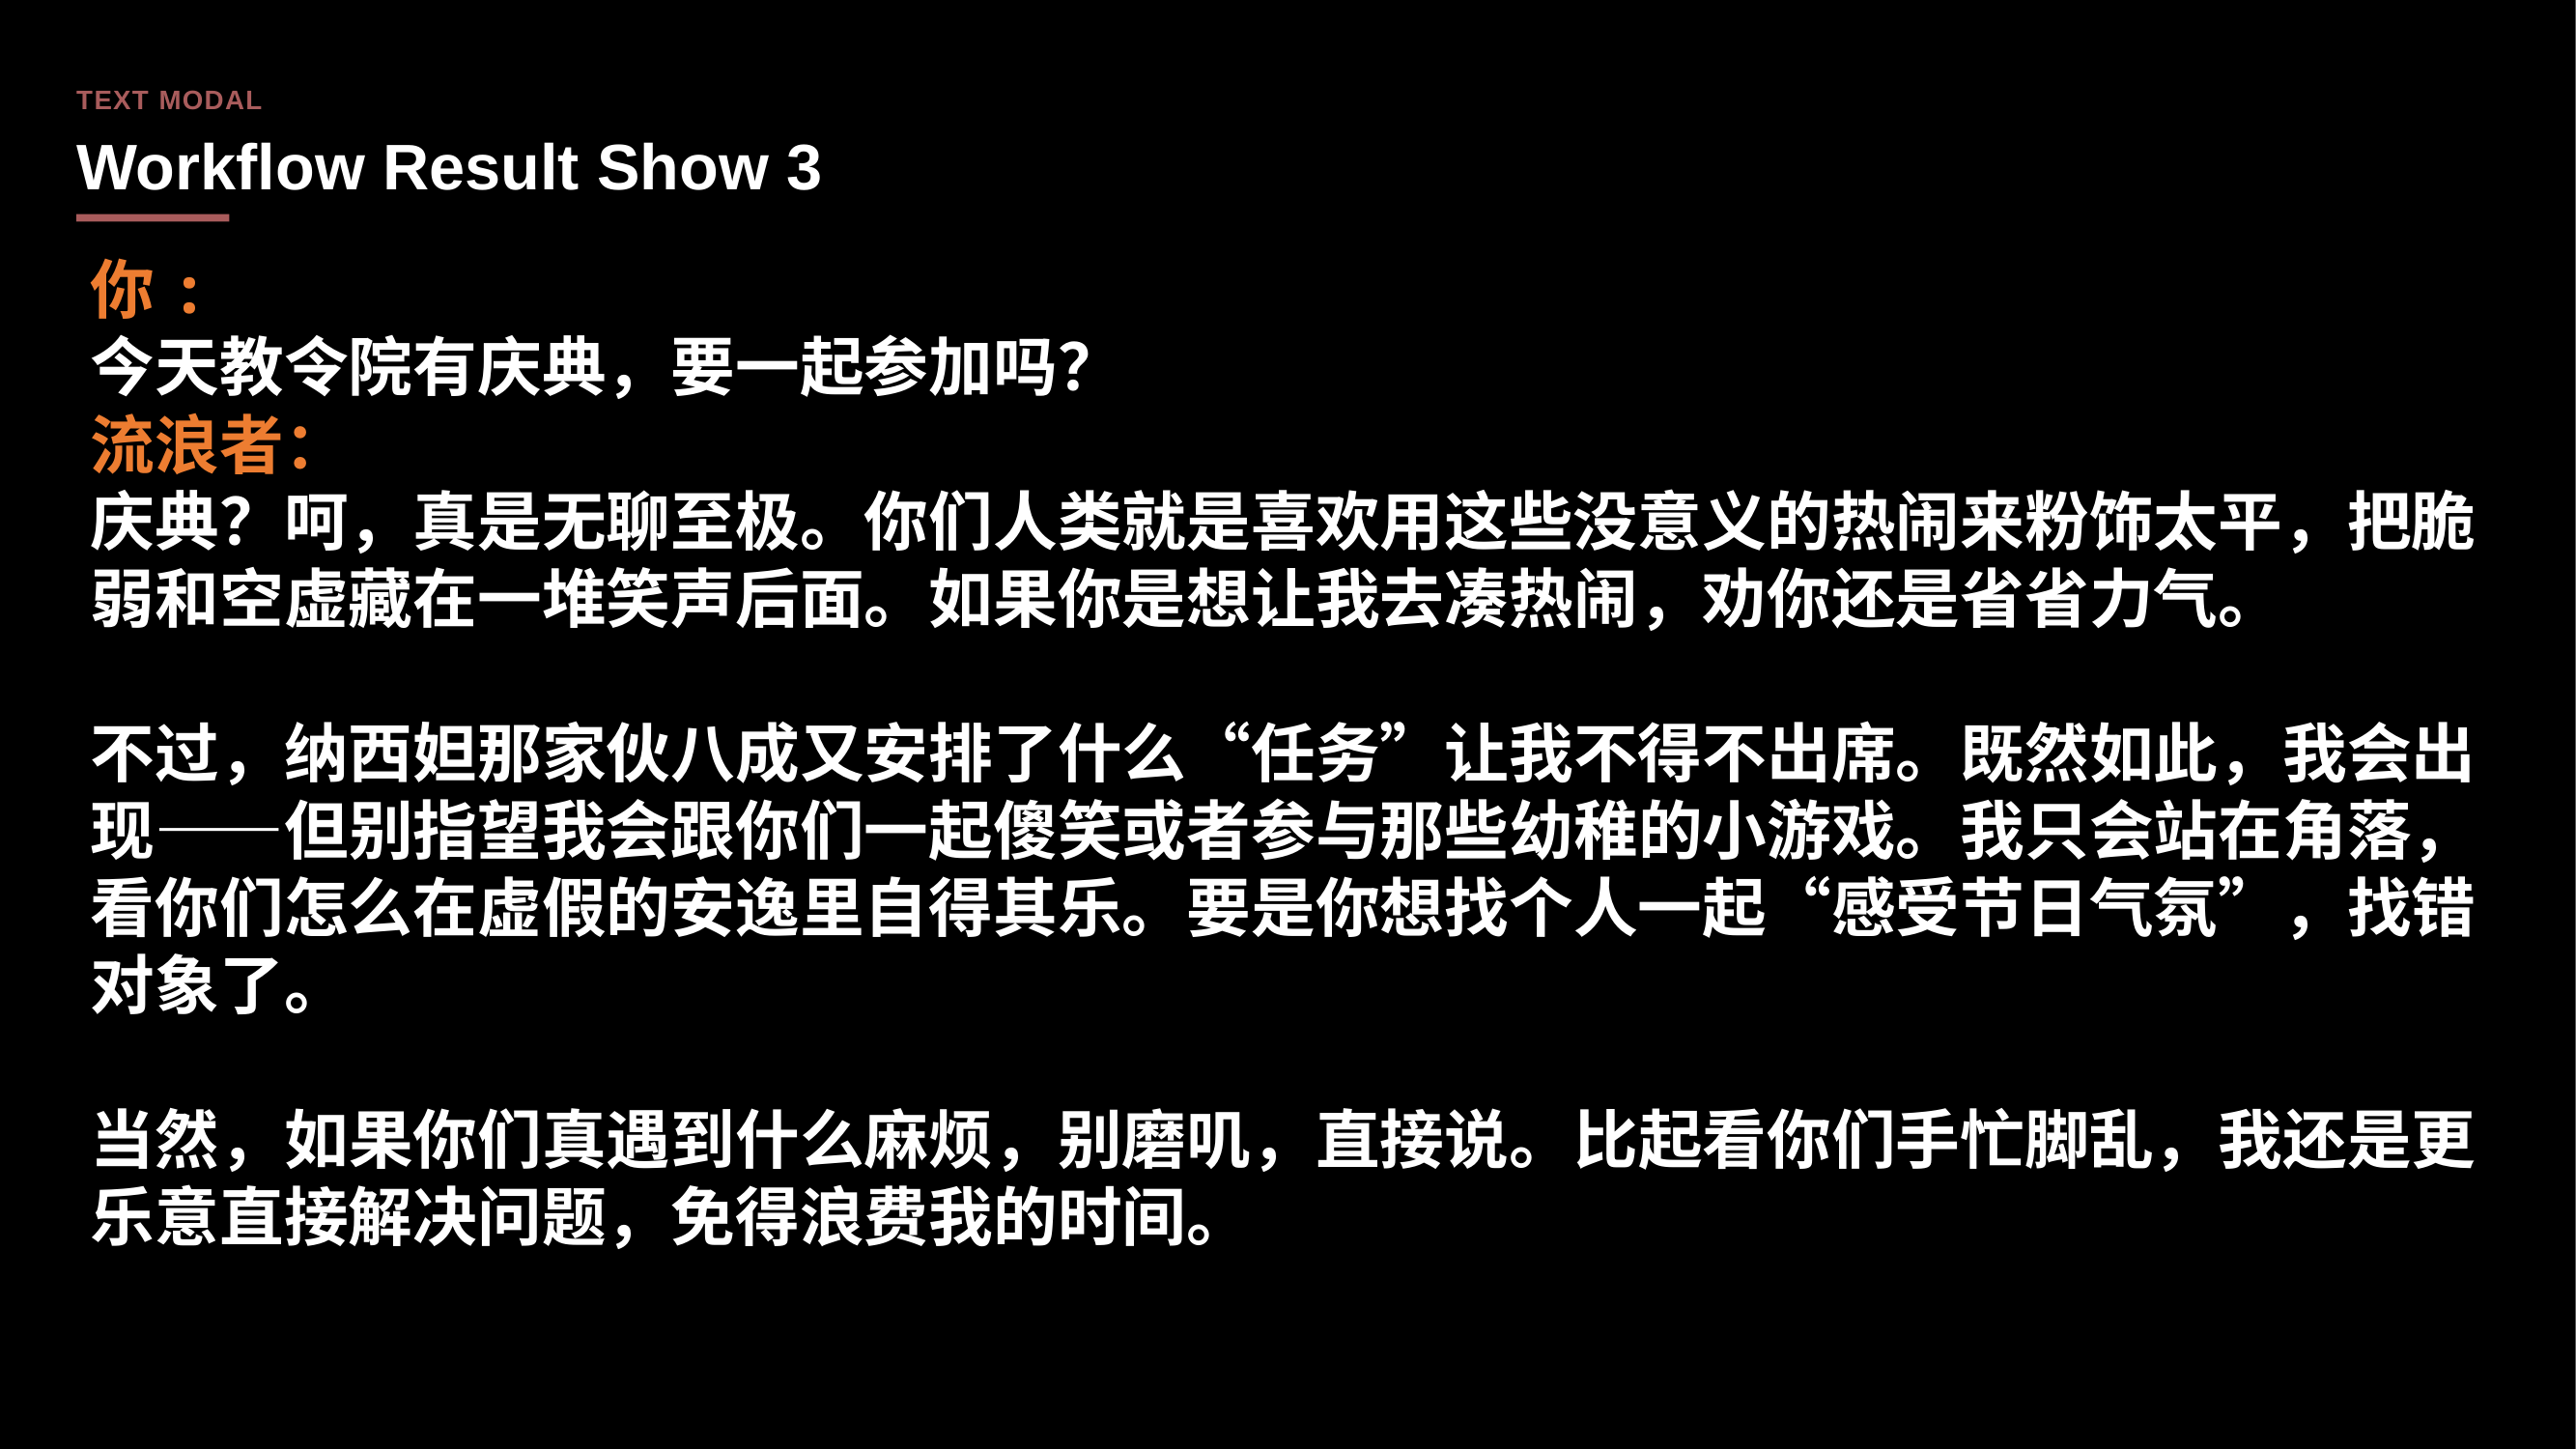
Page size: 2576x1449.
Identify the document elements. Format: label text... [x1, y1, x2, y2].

text_box 你: 今天教令院有庆典，要一起参加吗？ 流浪者： 庆典？呵，真是无聊至极。你们人类就是喜欢用这些没意义的热闹来粉饰太平，把脆弱和空虚藏在一堆笑声后面。如果你是想让我去凑热闹，劝你还是省省力气。 不过，纳西妲那家伙八成又安排了什么“任务”让我不得不出席。既然如此，我会出现——但别指望我会跟你们一起傻笑或者参与那些幼稚的小游戏。我只会站在角落，看你们怎么在虚假的安逸里自得其乐。要是你想找个人一起“感受节日气氛”，找错对象了。 当然，如果你们真遇到什么麻烦，别磨叽，直接说。比起看你们手忙脚乱，我还是更乐意直接解决问题，免得浪费我的时间。 [76, 242, 2497, 1262]
text_box TEXT MODAL [76, 76, 2513, 115]
text_box Workflow Result Show 3 [76, 129, 2529, 199]
text_box [76, 213, 230, 222]
